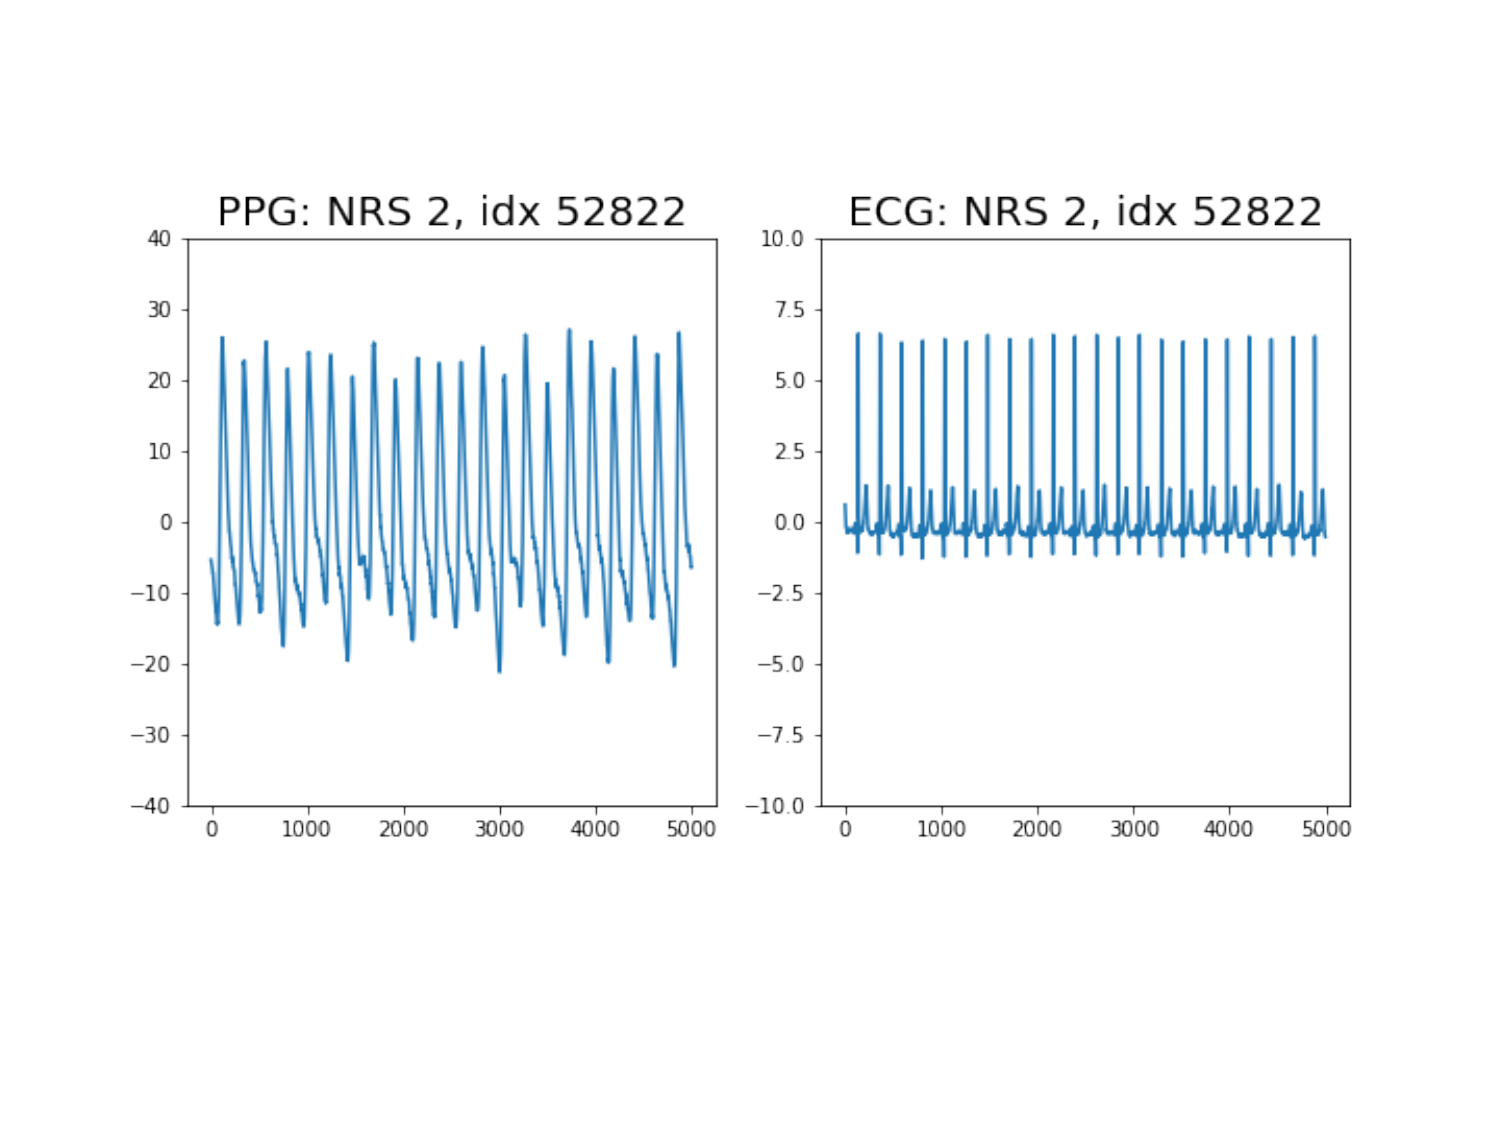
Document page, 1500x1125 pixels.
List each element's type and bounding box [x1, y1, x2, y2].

picture [0, 149, 1500, 901]
